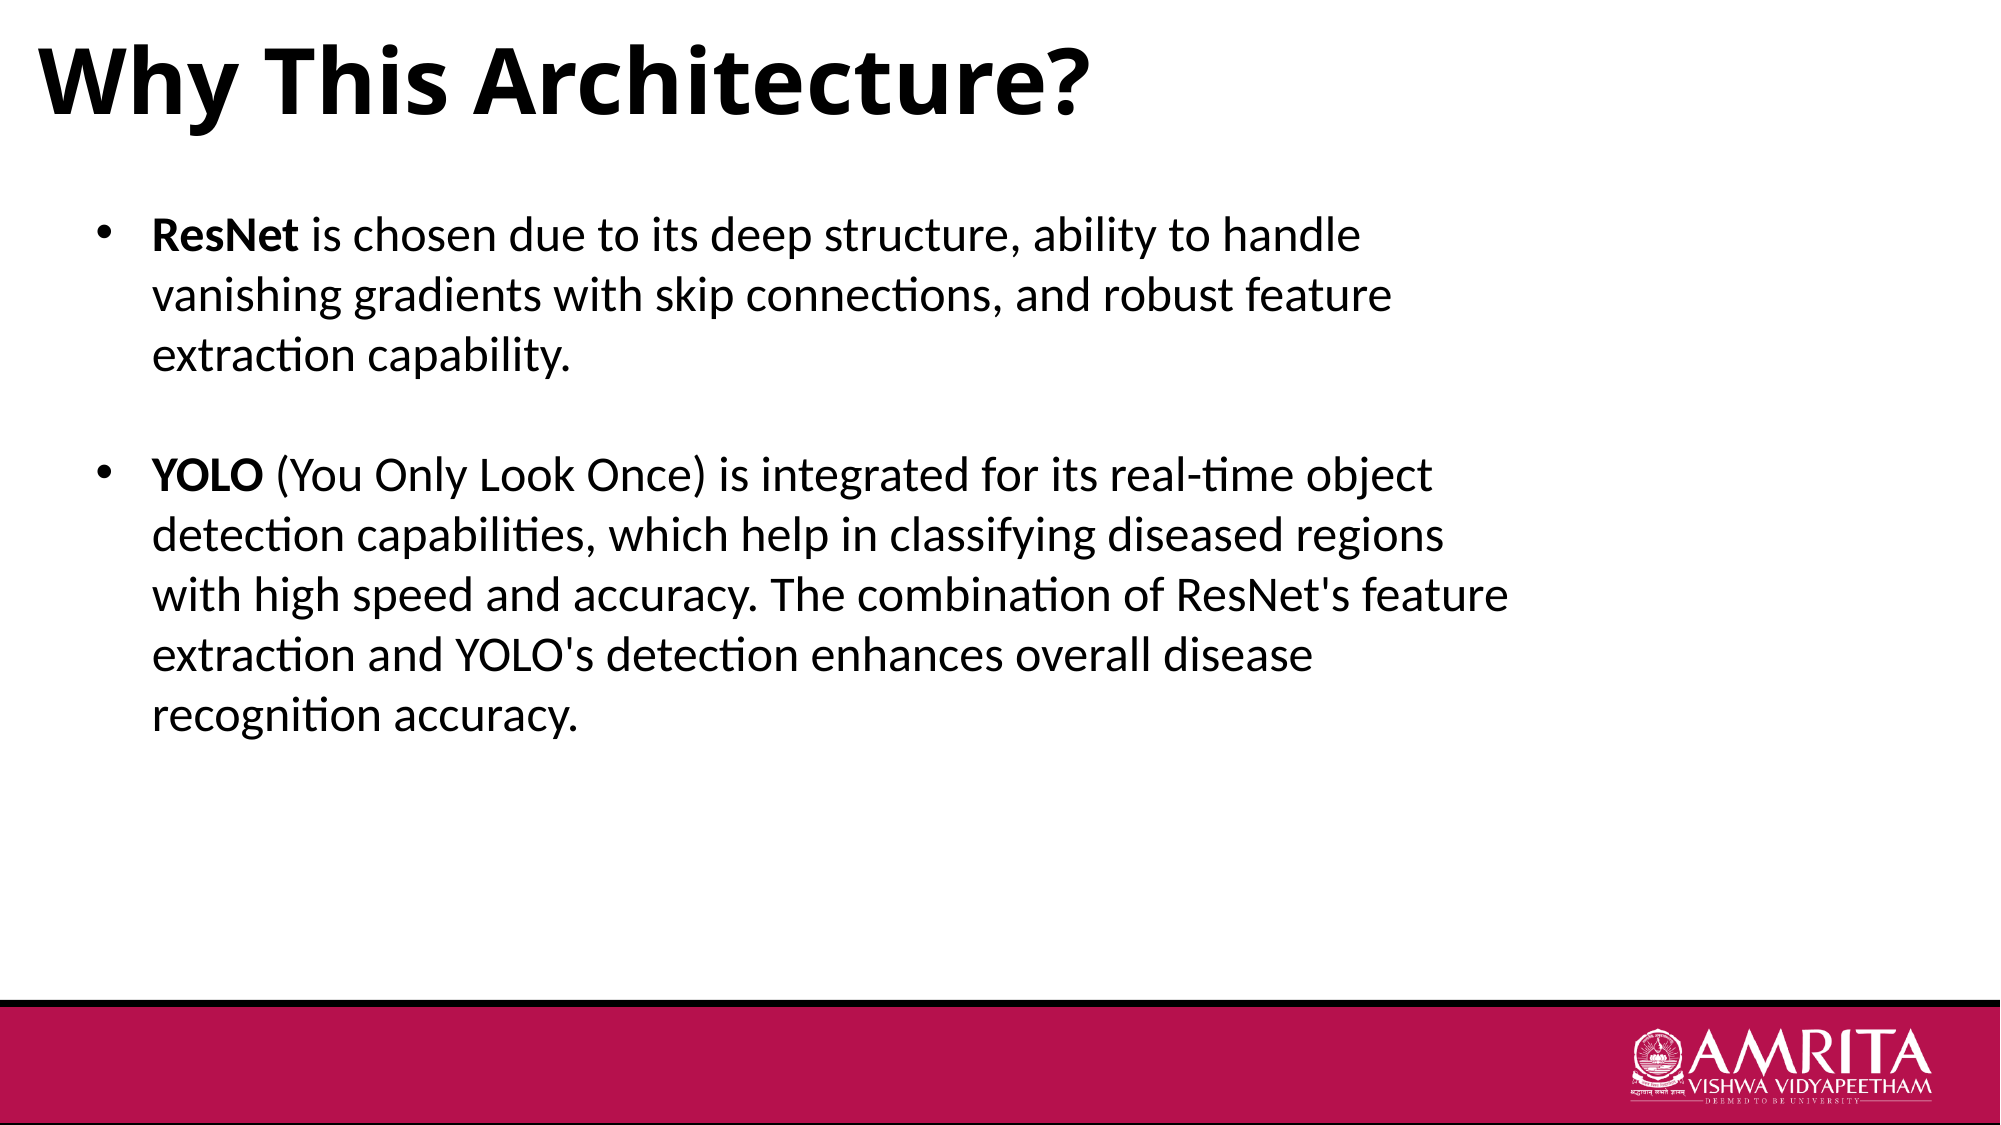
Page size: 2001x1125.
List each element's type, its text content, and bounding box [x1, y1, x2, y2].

picture [1622, 1011, 1940, 1113]
text_box ResNet is chosen due to its deep structure, ability to handle vanishing gradients with skip connections, and robust feature extraction capability. YOLO (You Only Look Once) is integrated for its real-time object detection capabilities, which help in classifying diseased regions with high speed and accuracy. The combination of ResNet's feature extraction and YOLO's detection enhances overall disease recognition accuracy. [80, 193, 1550, 749]
title Why This Architecture? [23, 0, 1749, 194]
